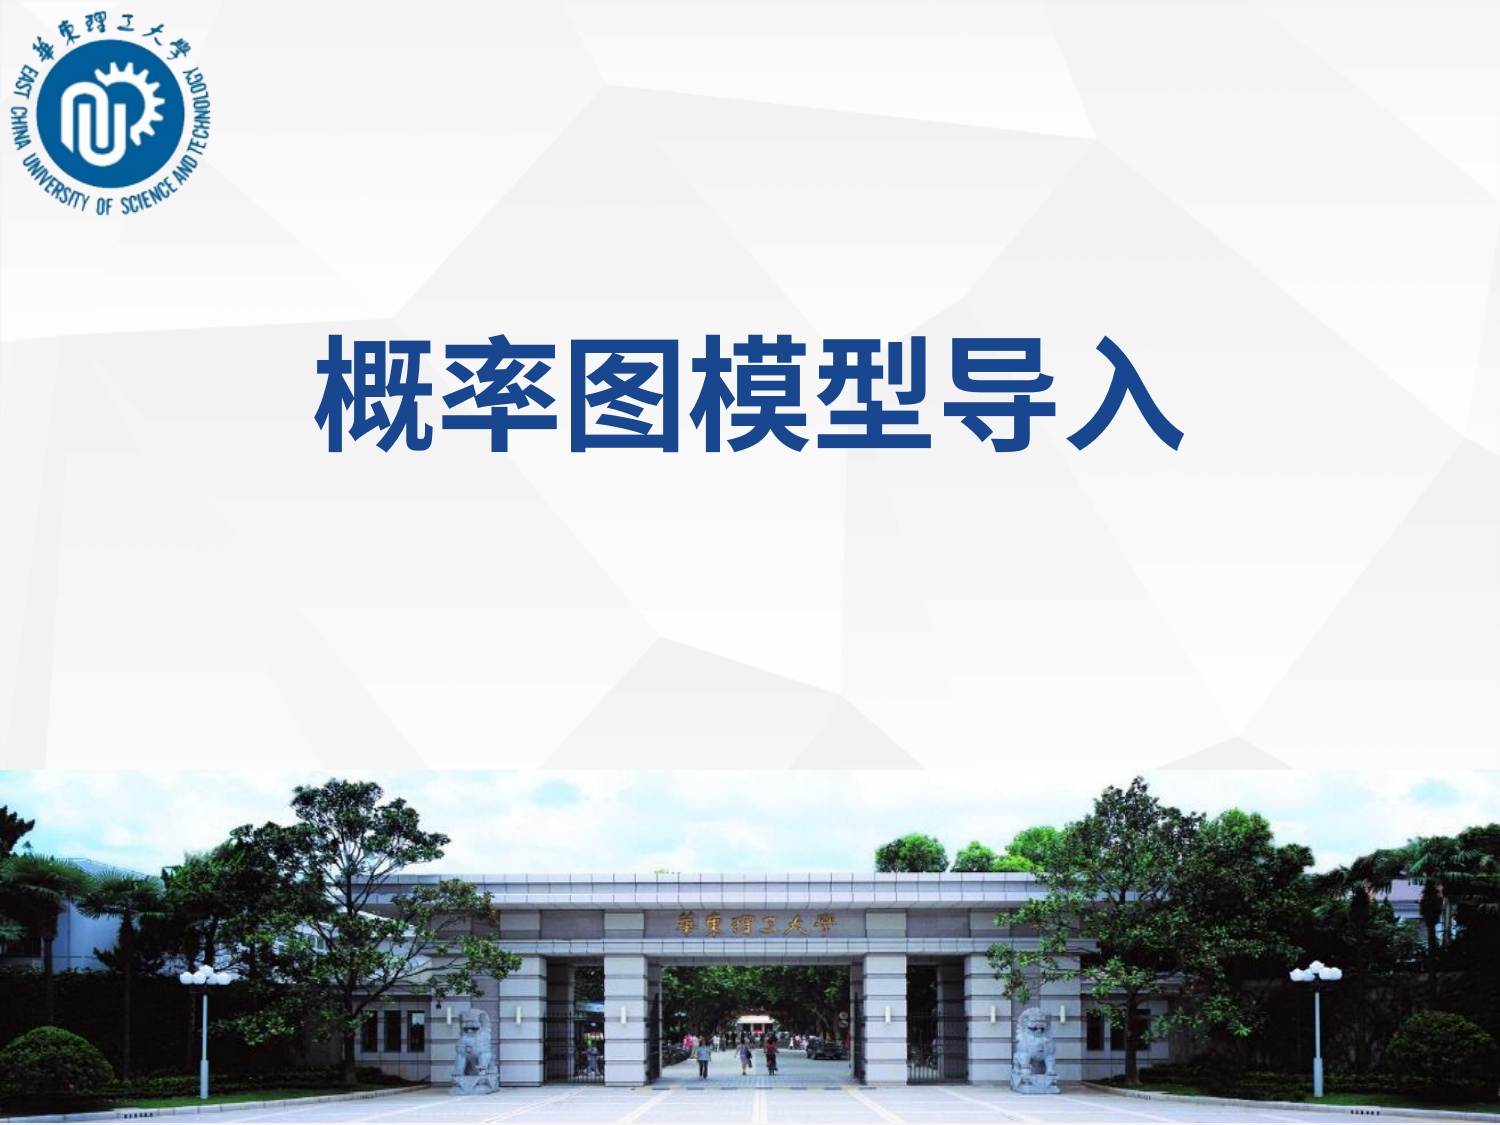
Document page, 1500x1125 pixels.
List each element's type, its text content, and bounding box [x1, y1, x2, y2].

picture [0, 0, 1500, 1125]
text_box 概率图模型导入 [5, 308, 1495, 474]
